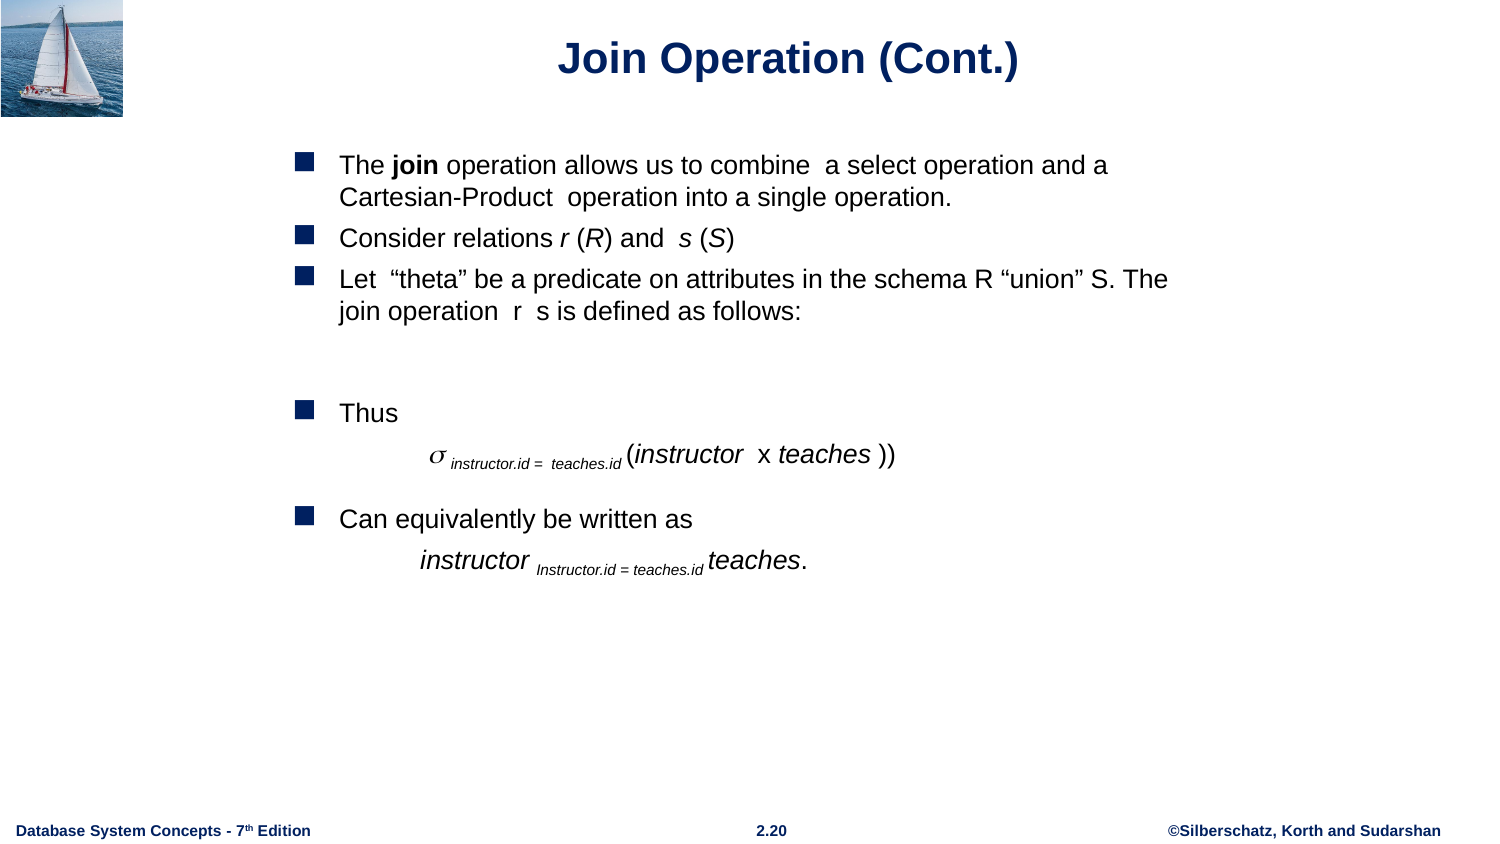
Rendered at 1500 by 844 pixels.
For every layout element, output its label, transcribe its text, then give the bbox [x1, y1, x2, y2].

title Join Operation (Cont.) [125, 14, 1452, 90]
picture [0, 0, 123, 117]
